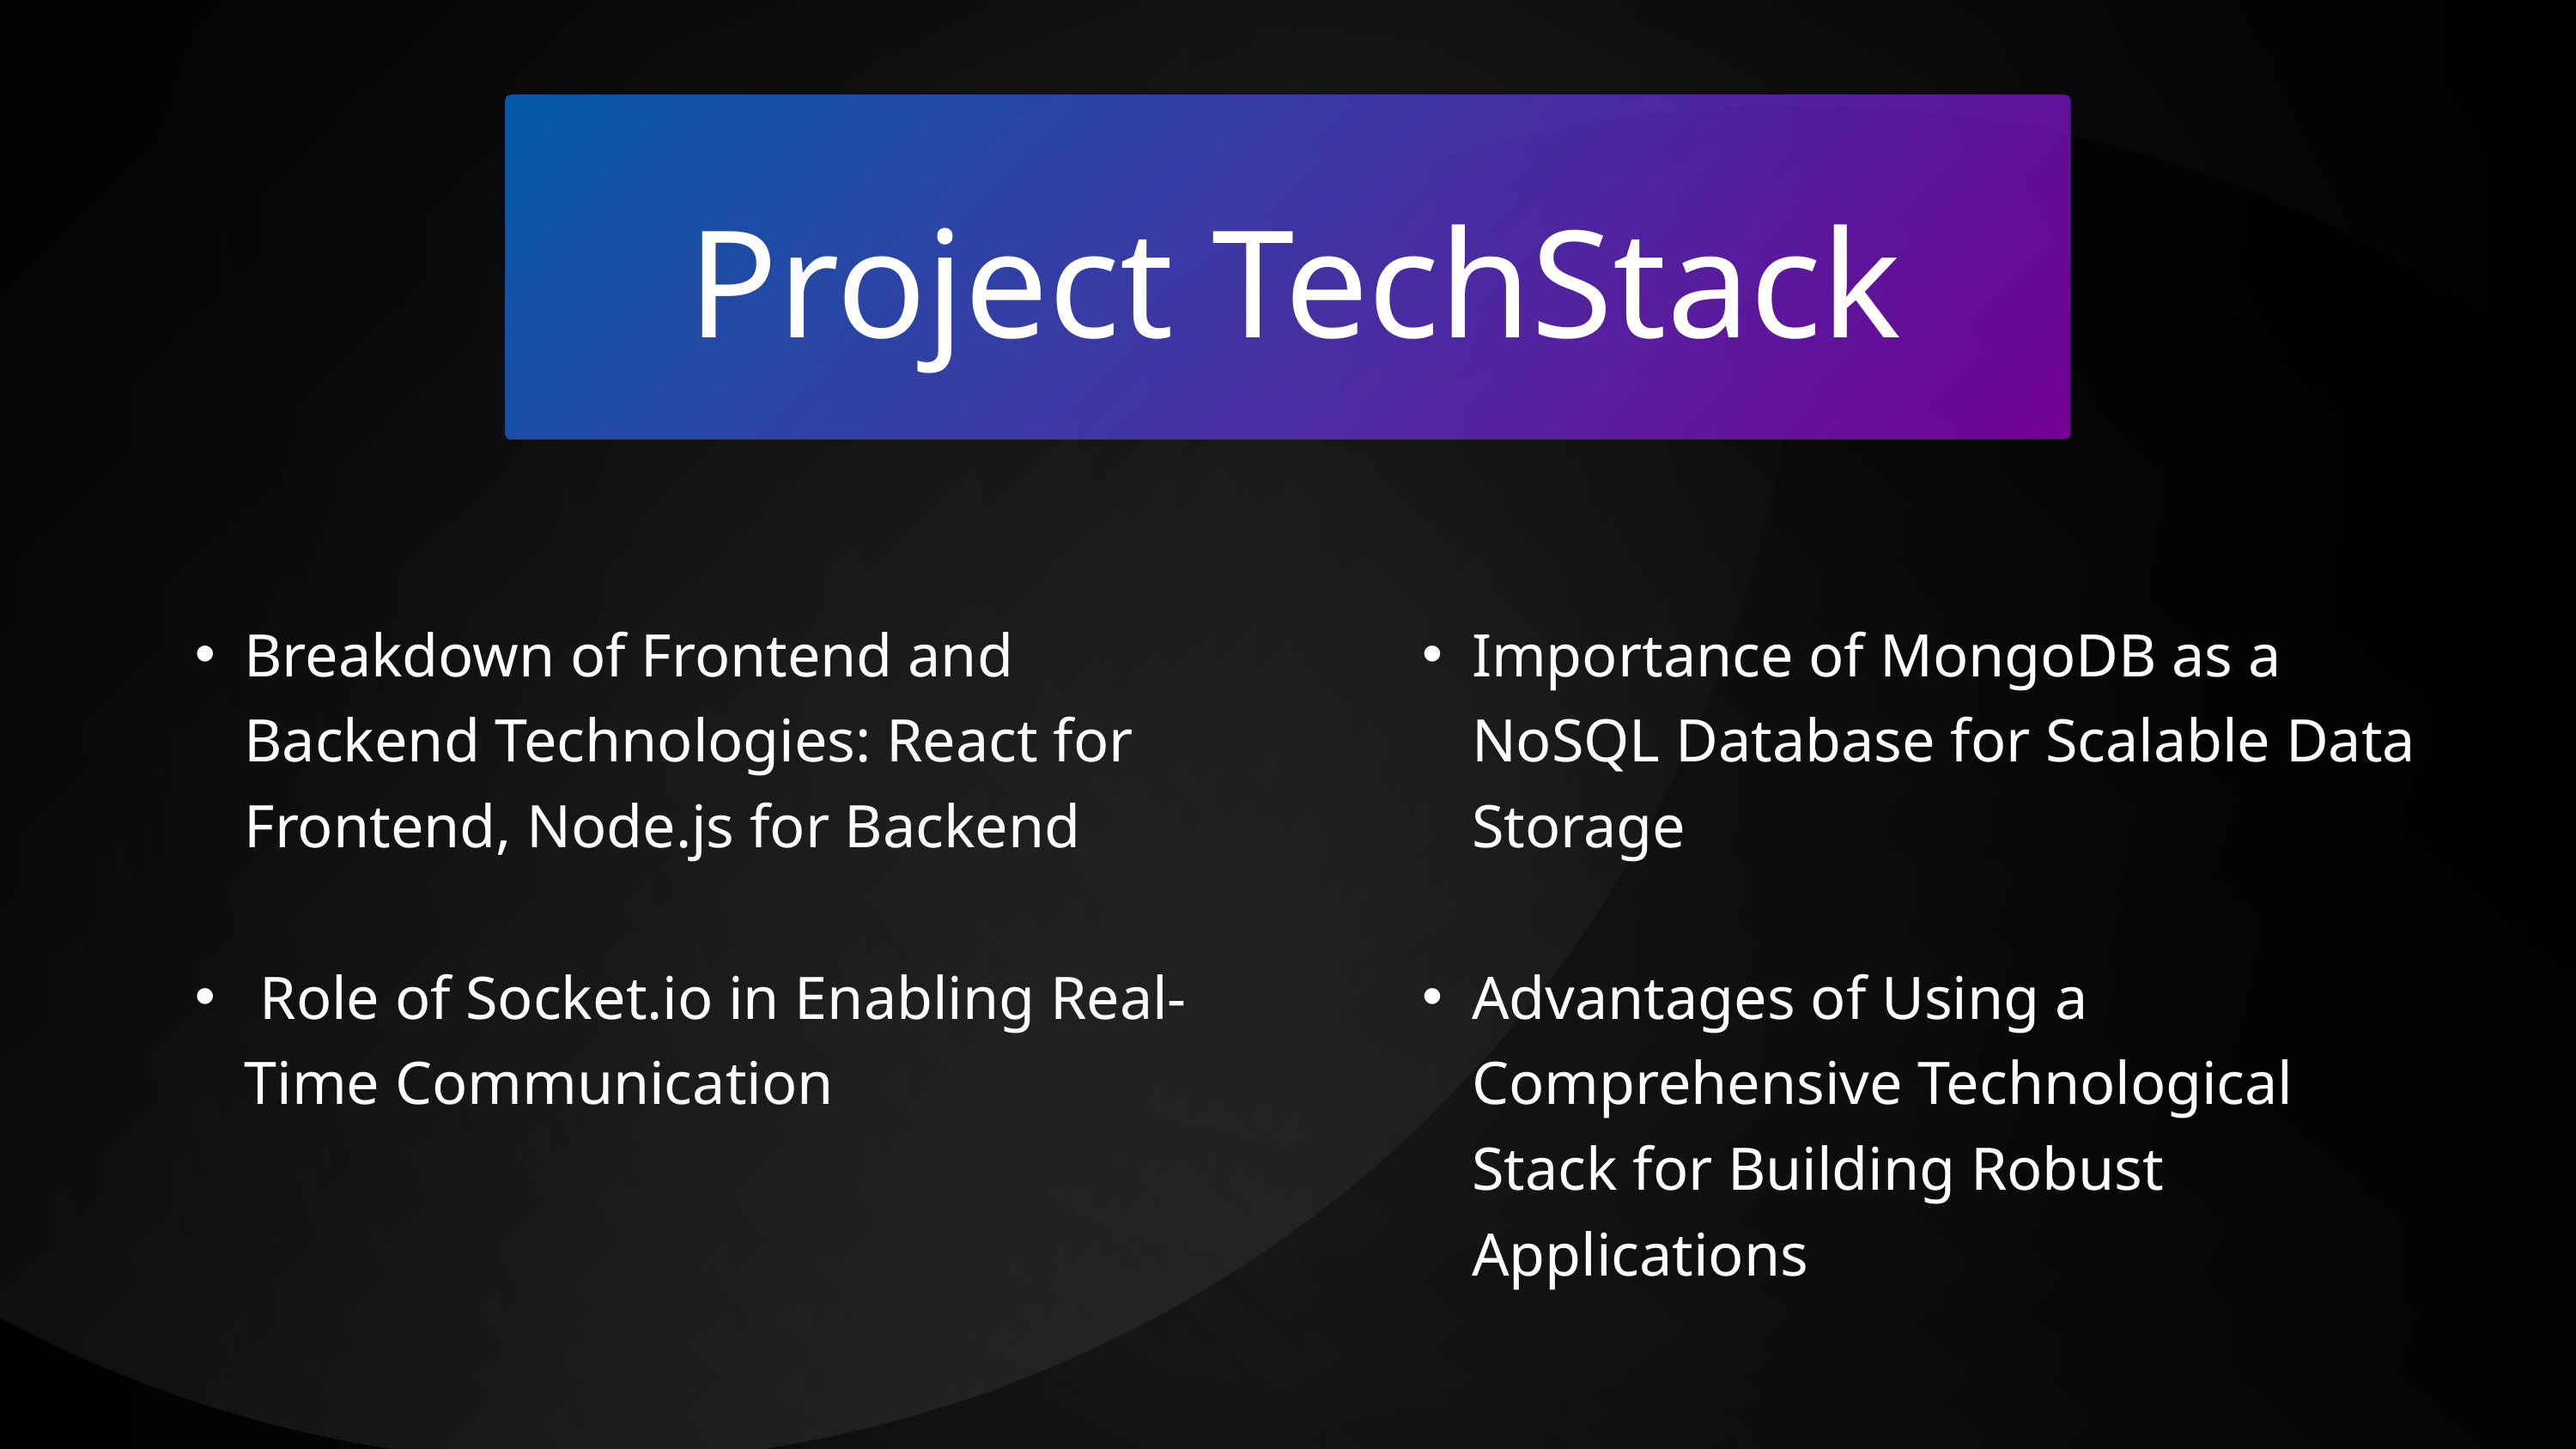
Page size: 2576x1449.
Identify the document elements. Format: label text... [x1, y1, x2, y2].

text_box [505, 94, 2071, 440]
text_box [0, 0, 2576, 1449]
text_box Importance of MongoDB as a NoSQL Database for Scalable Data Storage Advantages of Using a Comprehensive Technological Stack for Building Robust Applications [1372, 603, 2432, 1373]
text_box Breakdown of Frontend and Backend Technologies: React for Frontend, Node.js for Backend Role of Socket.io in Enabling Real-Time Communication [144, 603, 1204, 1202]
